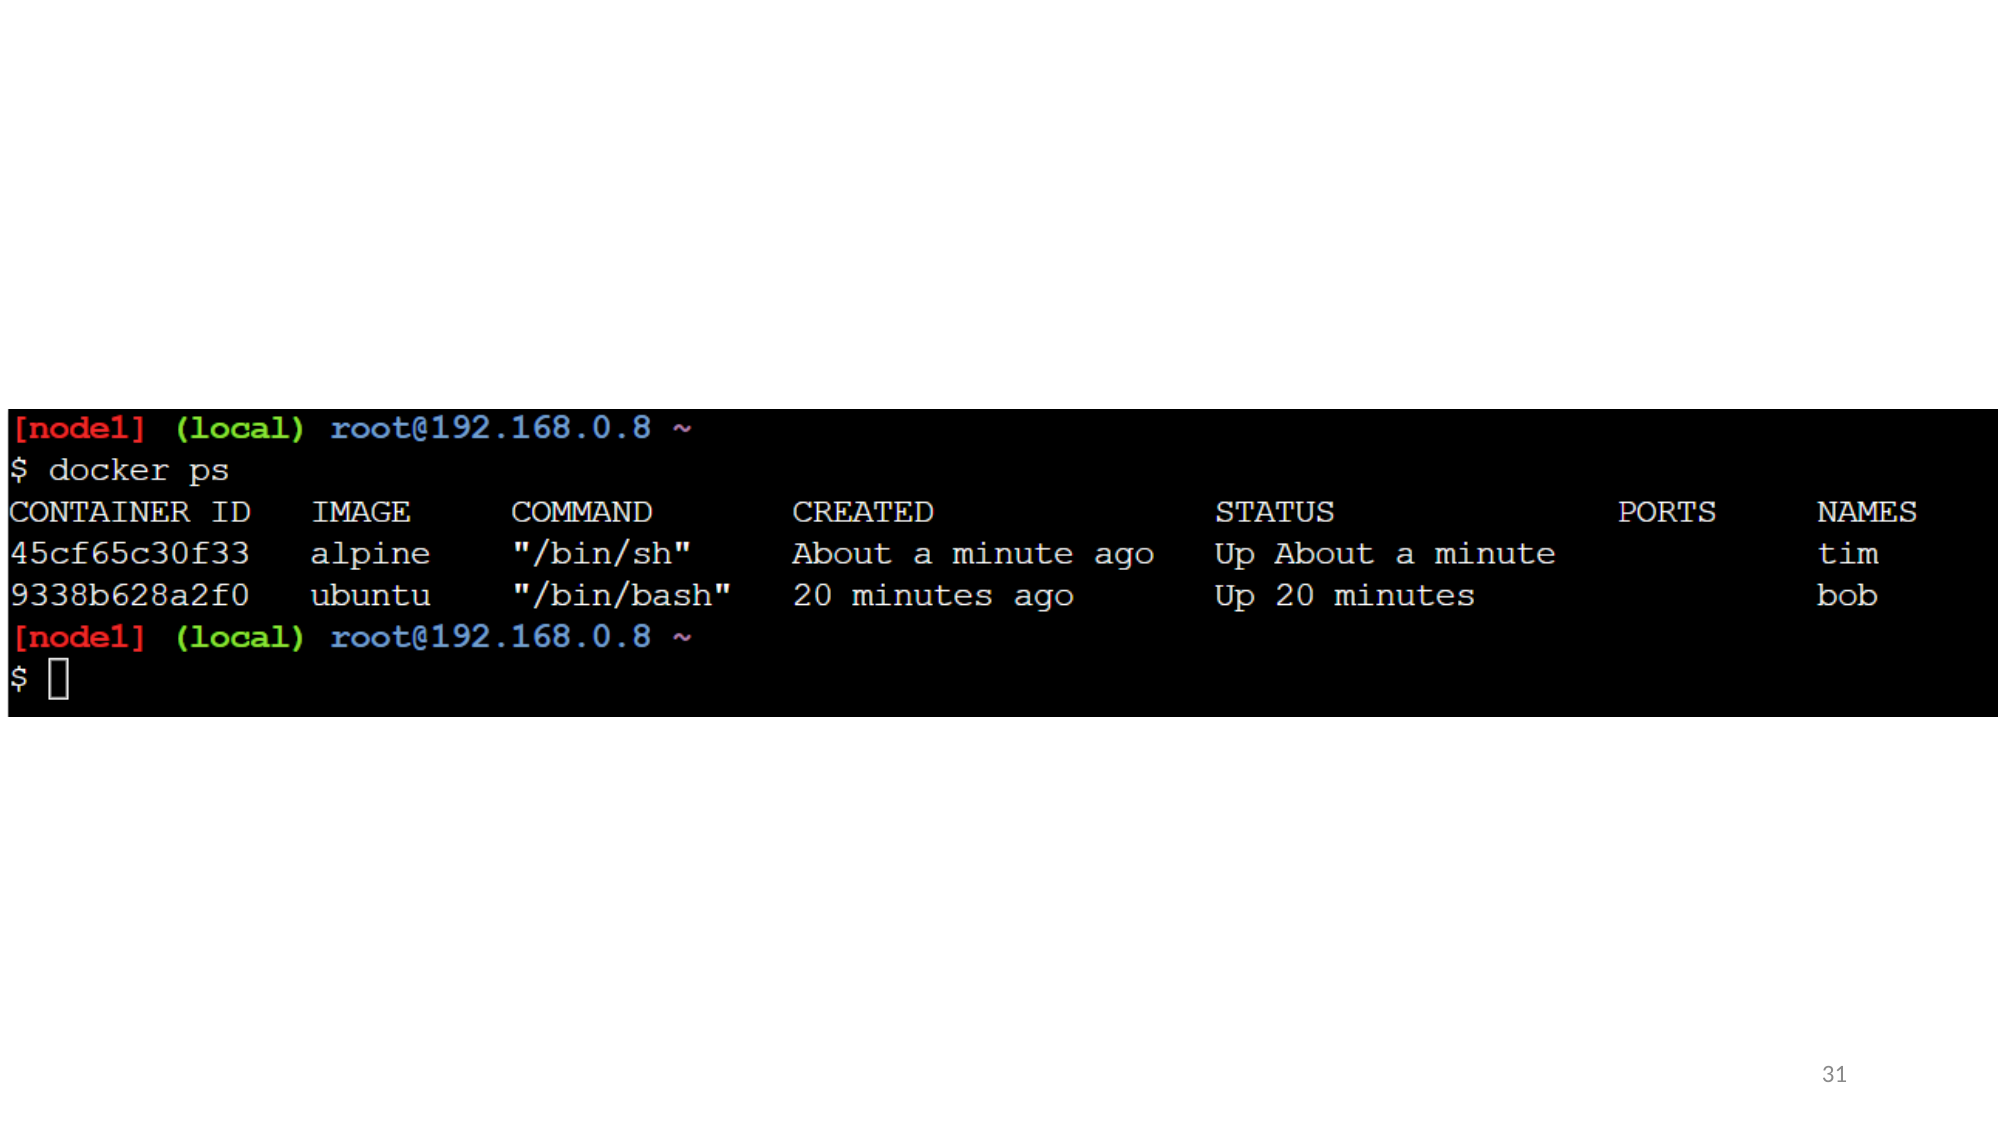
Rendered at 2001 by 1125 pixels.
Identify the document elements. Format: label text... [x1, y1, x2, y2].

picture [6, 408, 1998, 717]
slide_number 31 [1412, 1042, 1863, 1103]
